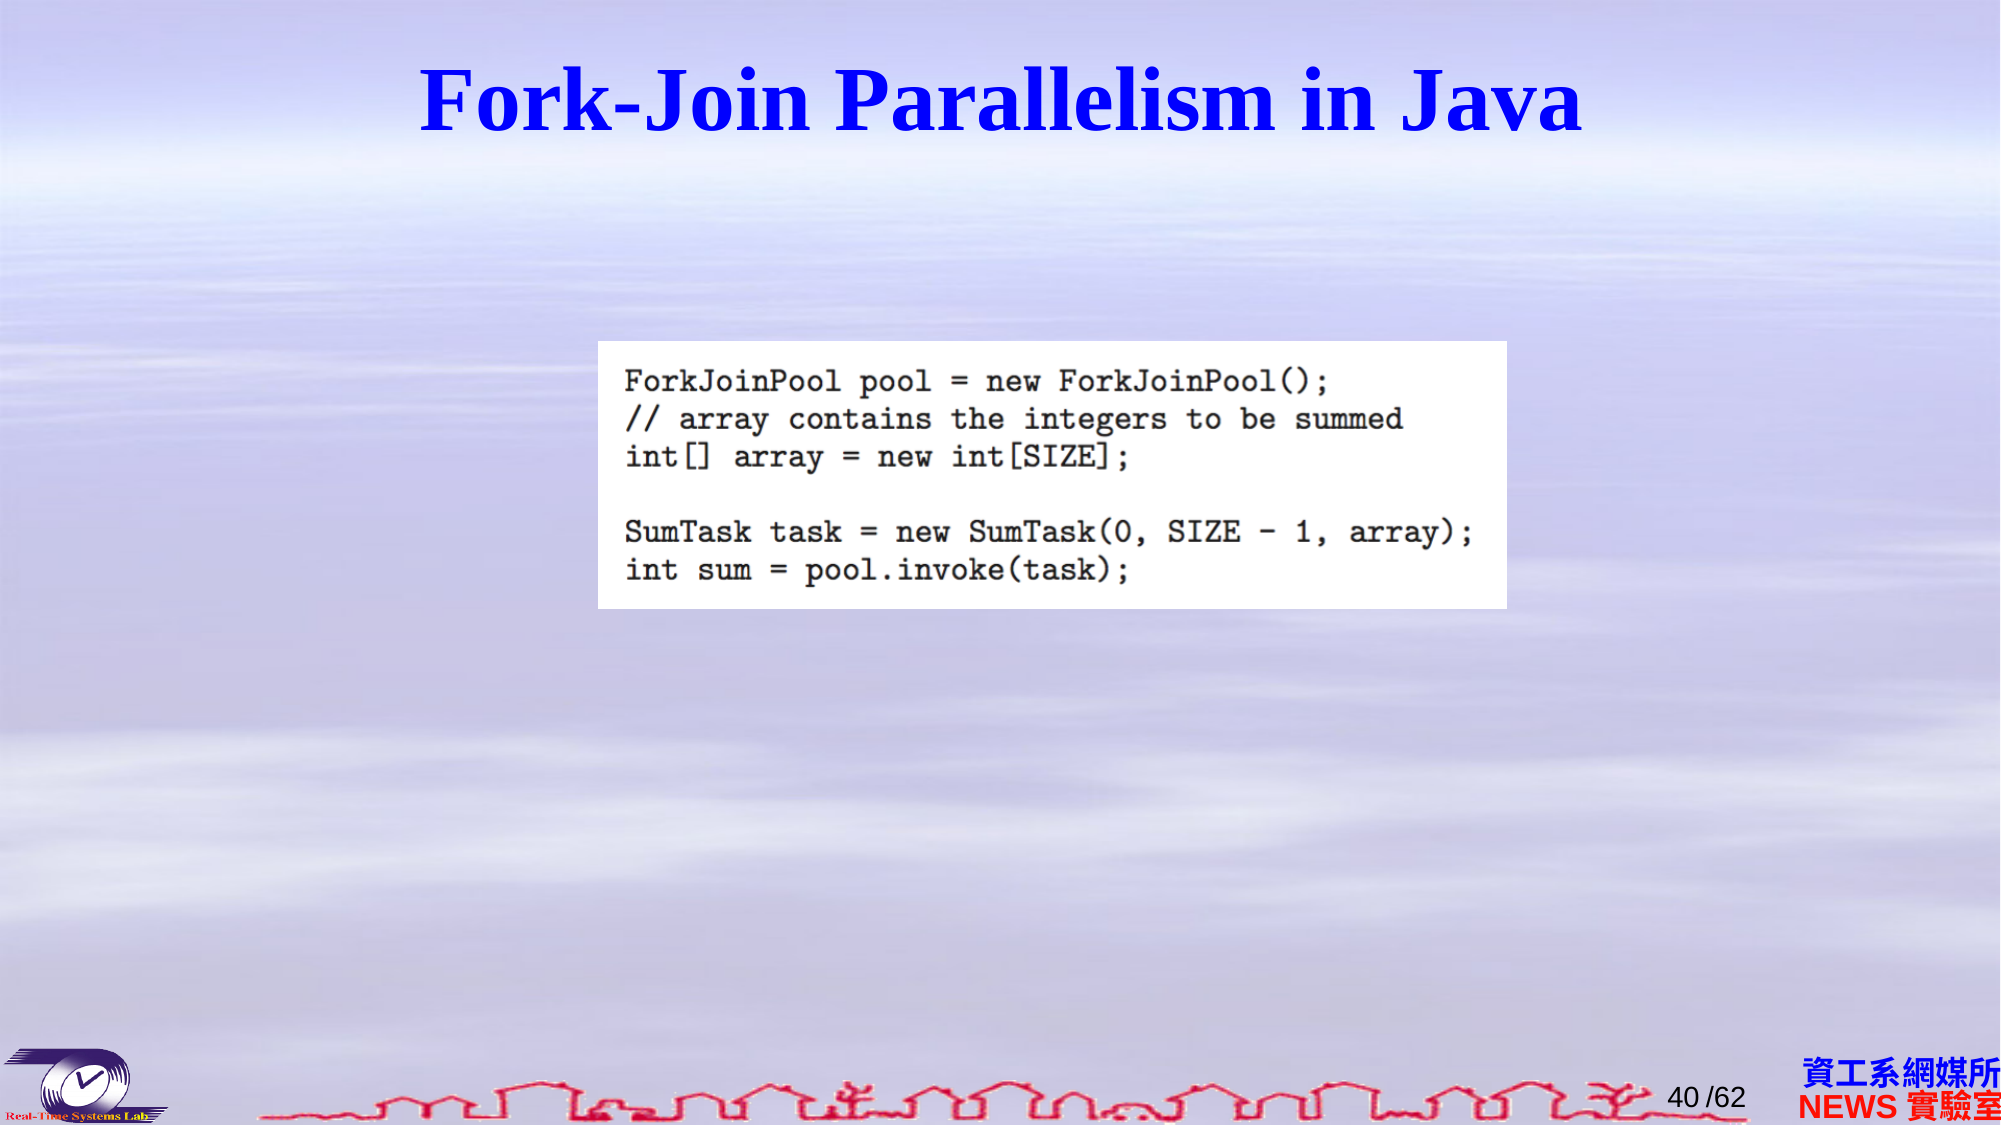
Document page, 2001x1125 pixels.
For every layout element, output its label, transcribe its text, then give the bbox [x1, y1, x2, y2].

title Fork-Join Parallelism in Java [102, 0, 1903, 188]
slide_number 39 [1248, 1070, 1715, 1125]
picture [0, 0, 2001, 1125]
footer /62 [1715, 1070, 2000, 1125]
